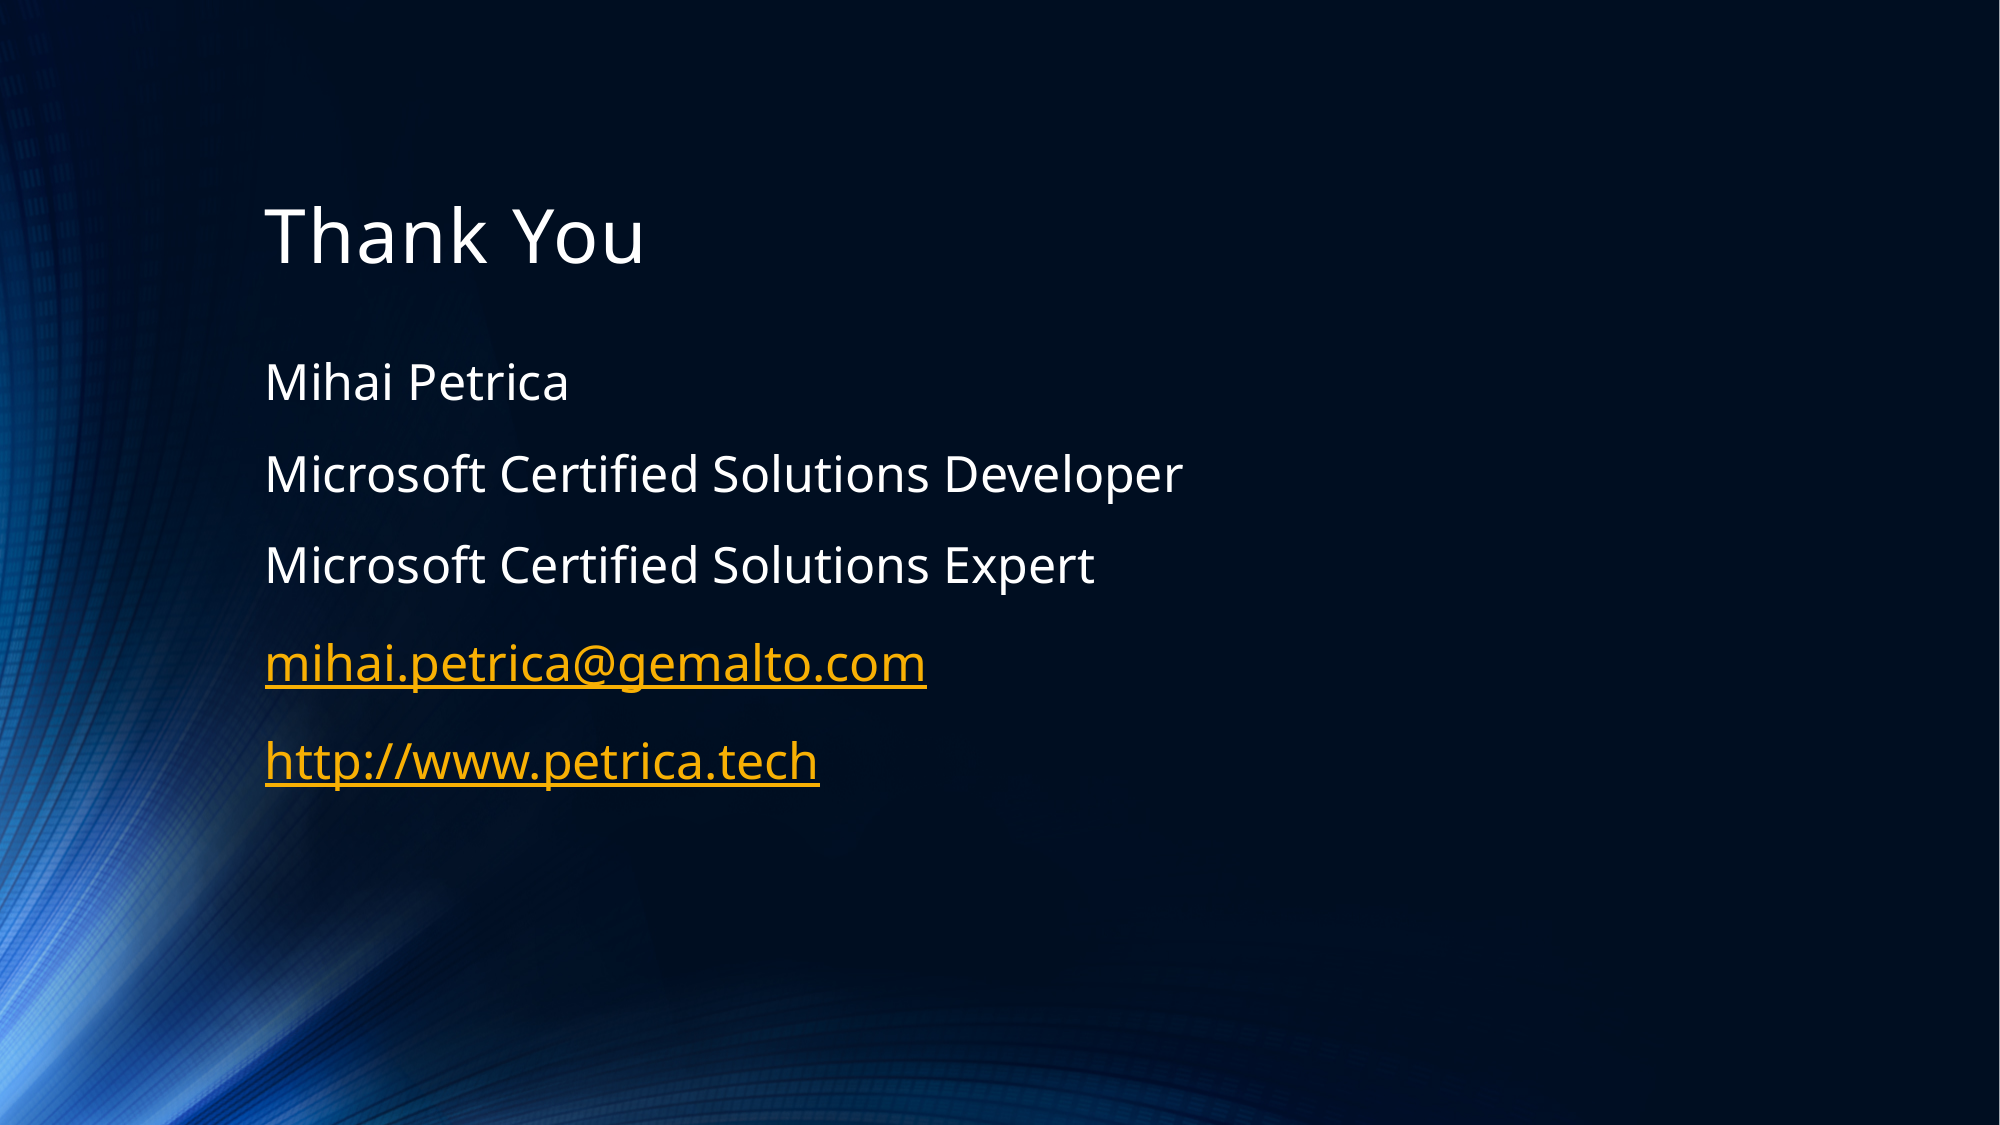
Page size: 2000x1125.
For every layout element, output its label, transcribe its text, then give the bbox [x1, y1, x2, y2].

picture [0, 0, 2000, 1125]
list Mihai Petrica Microsoft Certified Solutions Developer Microsoft Certified Solutions Expert mihai.petrica@gemalto.com http://www.petrica.tech [249, 349, 1749, 988]
title Thank You [249, 62, 1750, 288]
